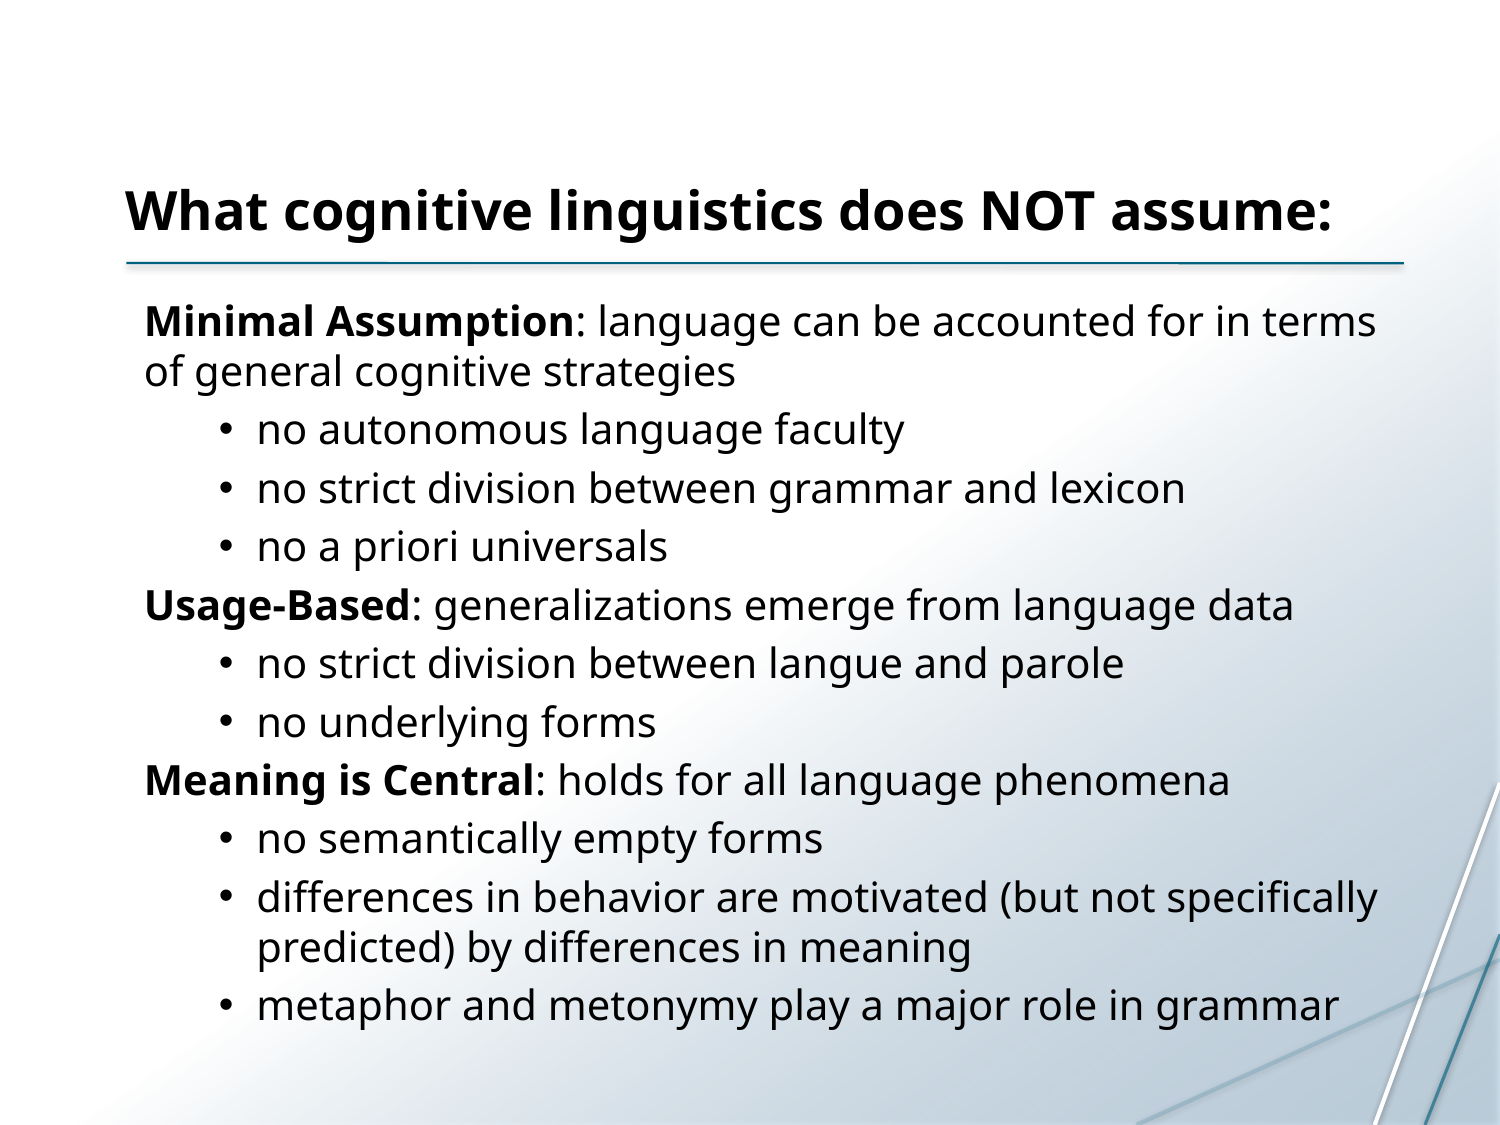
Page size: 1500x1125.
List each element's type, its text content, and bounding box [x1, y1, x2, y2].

list Minimal Assumption: language can be accounted for in terms of general cognitive strategies no autonomous language faculty no strict division between grammar and lexicon no a priori universals Usage-Based: generalizations emerge from language data no strict division between langue and parole no underlying forms Meaning is Central: holds for all language phenomena no semantically empty forms differences in behavior are motivated (but not specifically predicted) by differences in meaning metaphor and metonymy play a major role in grammar [54, 287, 1437, 1100]
title What cognitive linguistics does NOT assume: [109, 49, 1403, 249]
